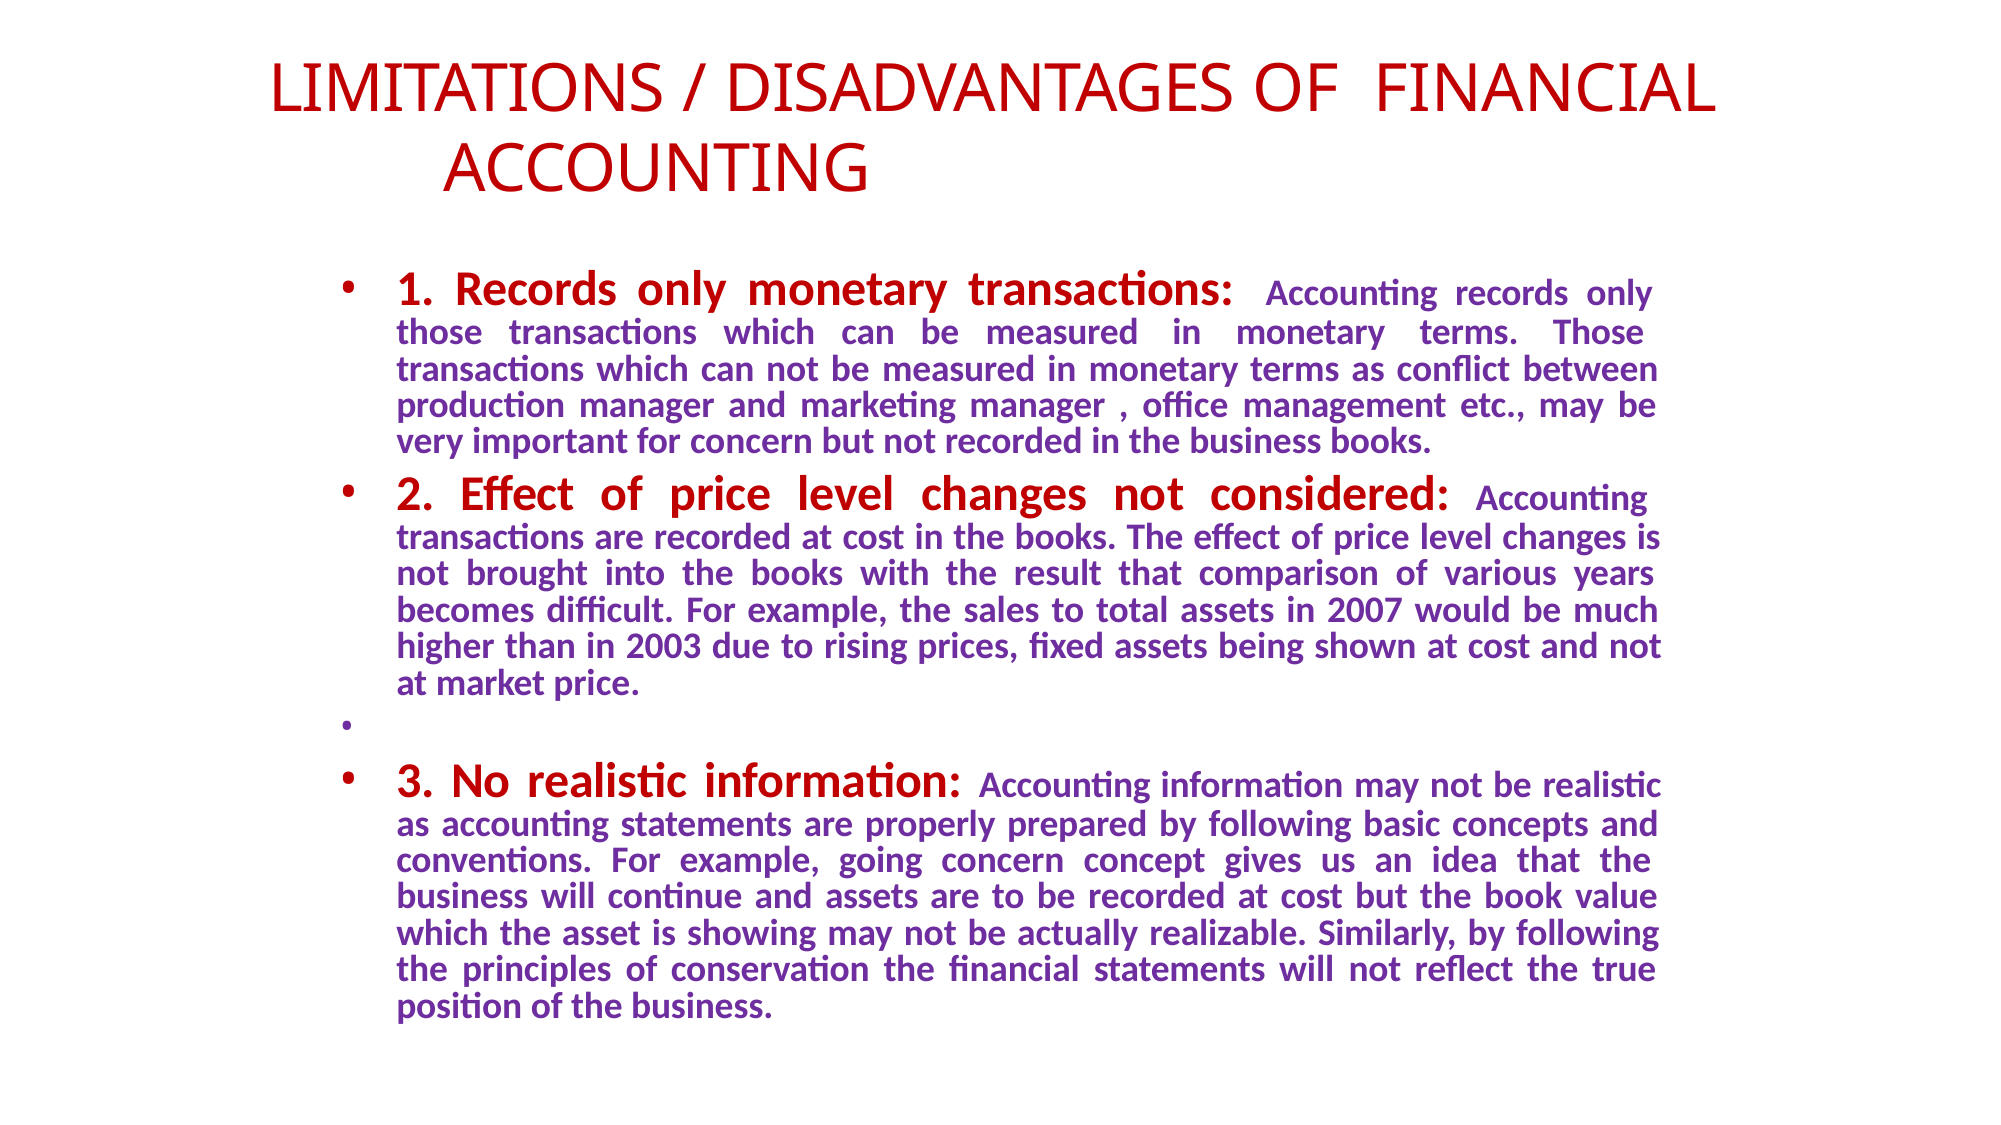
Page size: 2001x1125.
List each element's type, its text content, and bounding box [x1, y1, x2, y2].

text_box 1. Records only monetary transactions: Accounting records only those transactions which can be measured in monetary terms. Those transactions which can not be measured in monetary terms as conflict between production manager and marketing manager , office management etc., may be very important for concern but not recorded in the business books. 2. Effect of price level changes not considered: Accounting transactions are recorded at cost in the books. The effect of price level changes is not brought into the books with the result that comparison of various years becomes difficult. For example, the sales to total assets in 2007 would be much higher than in 2003 due to rising prices, fixed assets being shown at cost and not at market price. • 3. No realistic information: Accounting information may not be realistic as accounting statements are properly prepared by following basic concepts and conventions. For example, going concern concept gives us an idea that the business will continue and assets are to be recorded at cost but the book value which the asset is showing may not be actually realizable. Similarly, by following the principles of conservation the financial statements will not reflect the true position of the business. [337, 253, 1672, 1026]
title LIMITATIONS / DISADVANTAGES OF FINANCIAL ACCOUNTING [122, 0, 1848, 219]
